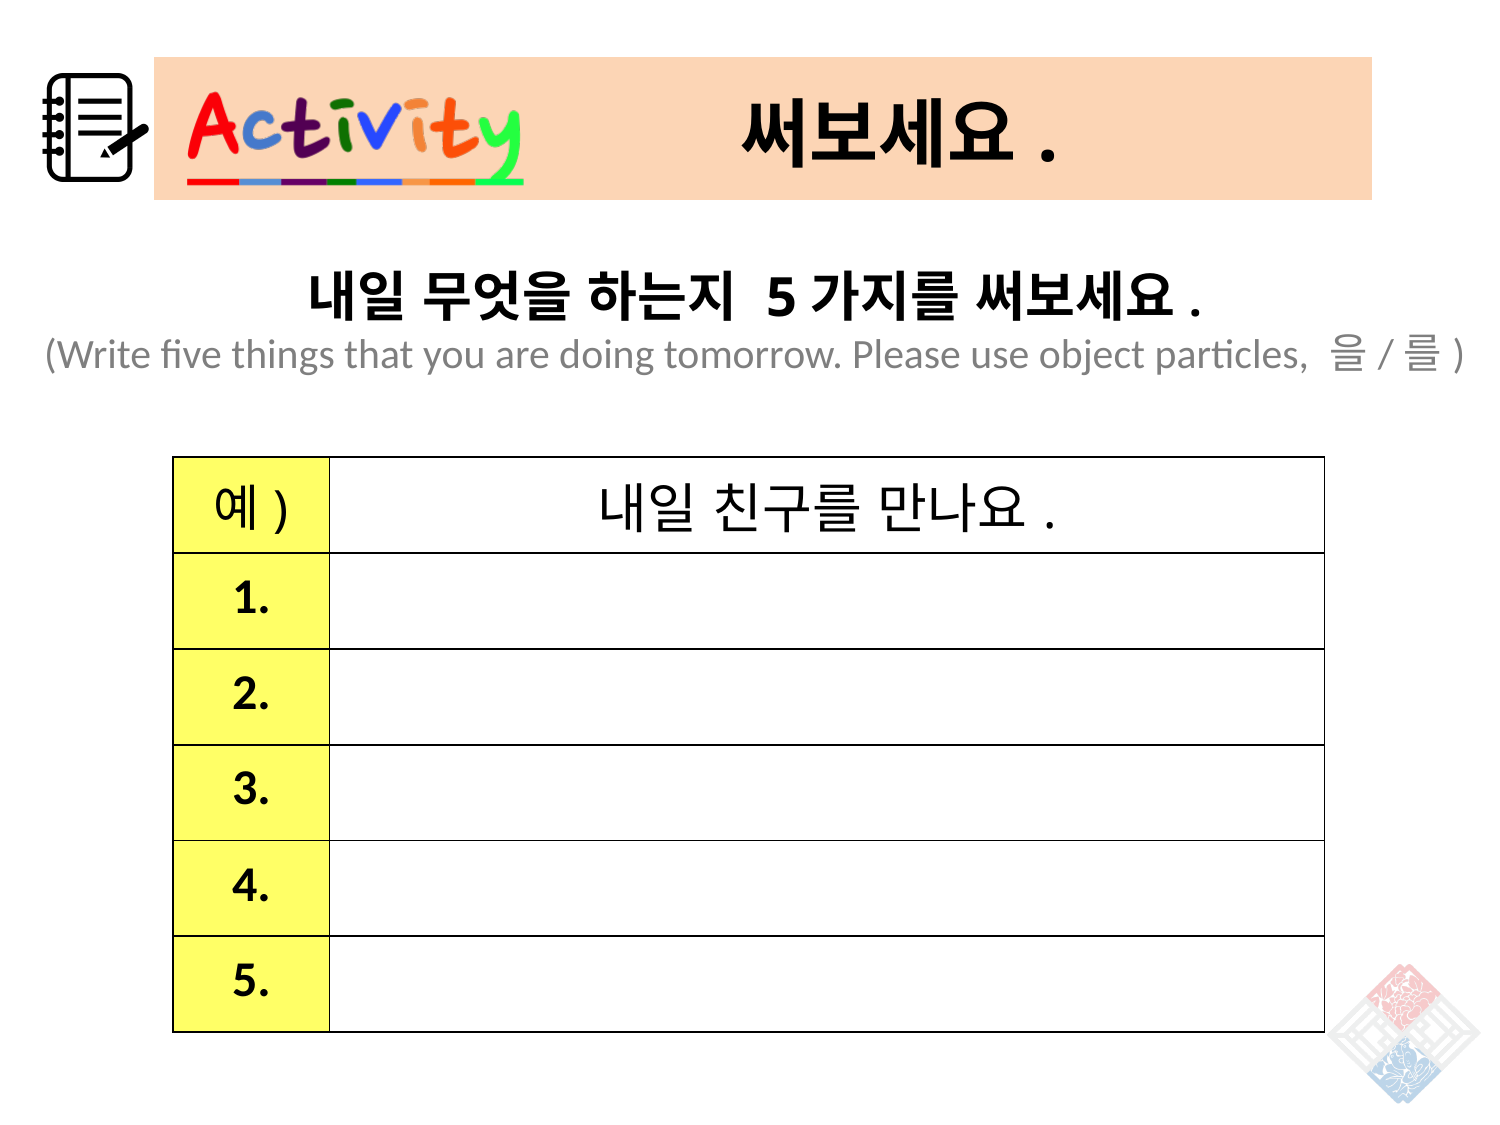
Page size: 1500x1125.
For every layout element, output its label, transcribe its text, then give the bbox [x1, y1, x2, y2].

table_cell [330, 746, 1324, 840]
table_cell 3. [174, 746, 329, 840]
table_cell 2. [174, 650, 329, 744]
table_cell [330, 650, 1324, 744]
table_cell 5. [174, 937, 329, 1031]
picture [172, 43, 571, 199]
table_cell 4. [174, 841, 329, 935]
table_header 내일 친구를 만나요. [330, 458, 1324, 552]
table_cell [330, 841, 1324, 935]
picture [32, 73, 159, 183]
table_header 써보세요. [576, 59, 1370, 198]
text_box [1323, 956, 1484, 1112]
text_box 내일 무엇을 하는지 5가지를 써보세요. (Write five things that you are doing tomorrow. Please use object particles, 을/를) [29, 254, 1480, 385]
table_cell [330, 937, 1324, 1031]
table_cell [330, 554, 1324, 648]
table_cell 1. [174, 554, 329, 648]
table_header 써보세요. [156, 59, 167, 198]
table_header 예) [174, 458, 329, 552]
